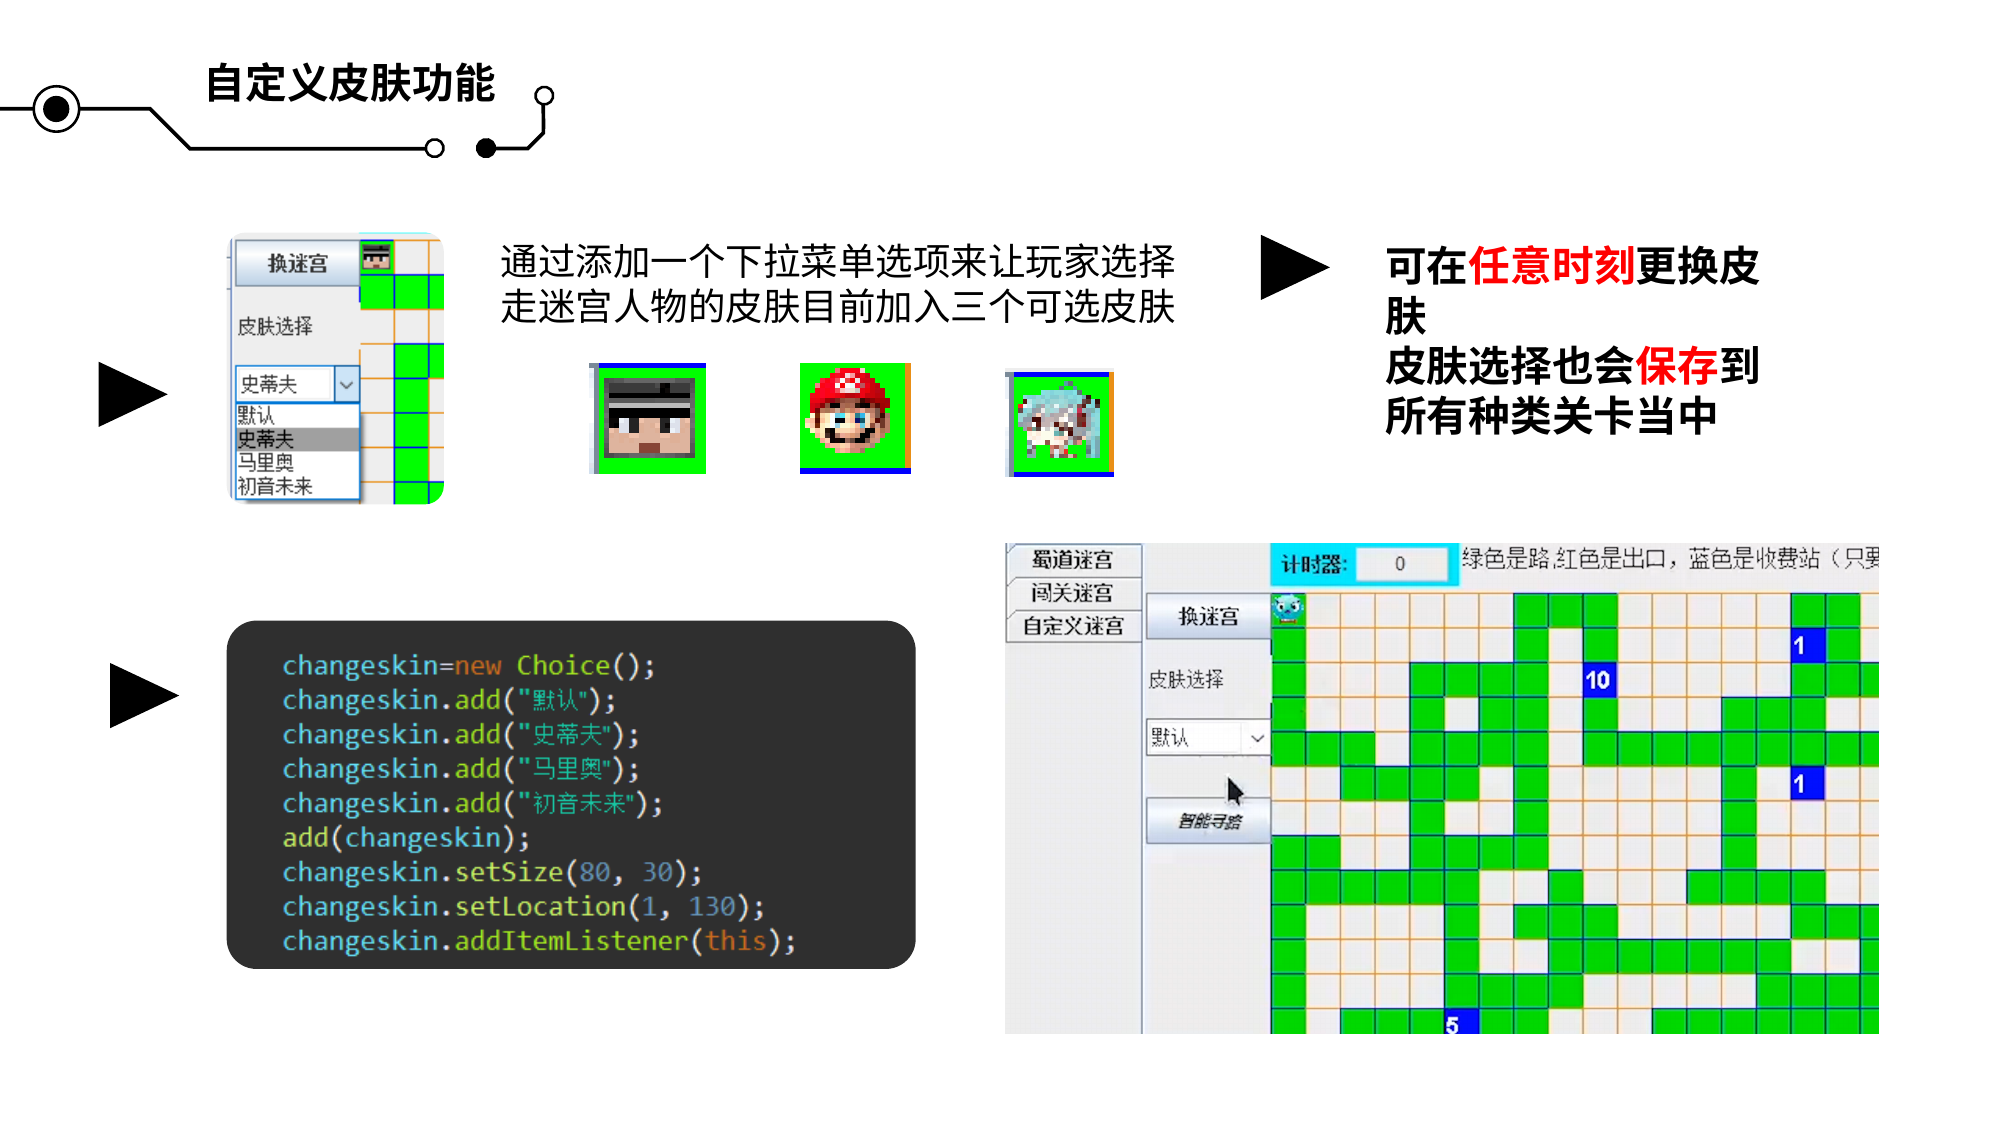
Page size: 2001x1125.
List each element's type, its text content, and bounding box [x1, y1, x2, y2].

text_box [98, 361, 168, 427]
picture [1005, 368, 1114, 477]
picture [799, 363, 911, 474]
text_box [110, 662, 180, 729]
picture [226, 620, 916, 969]
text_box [1005, 542, 1880, 1035]
text_box 可在任意时刻更换皮肤 皮肤选择也会保存到所有种类关卡当中 [1370, 232, 1807, 448]
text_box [0, 49, 554, 158]
picture [589, 363, 706, 474]
text_box [1260, 234, 1330, 300]
text_box 通过添加一个下拉菜单选项来让玩家选择走迷宫人物的皮肤目前加入三个可选皮肤 [486, 230, 1223, 336]
picture [226, 232, 444, 505]
